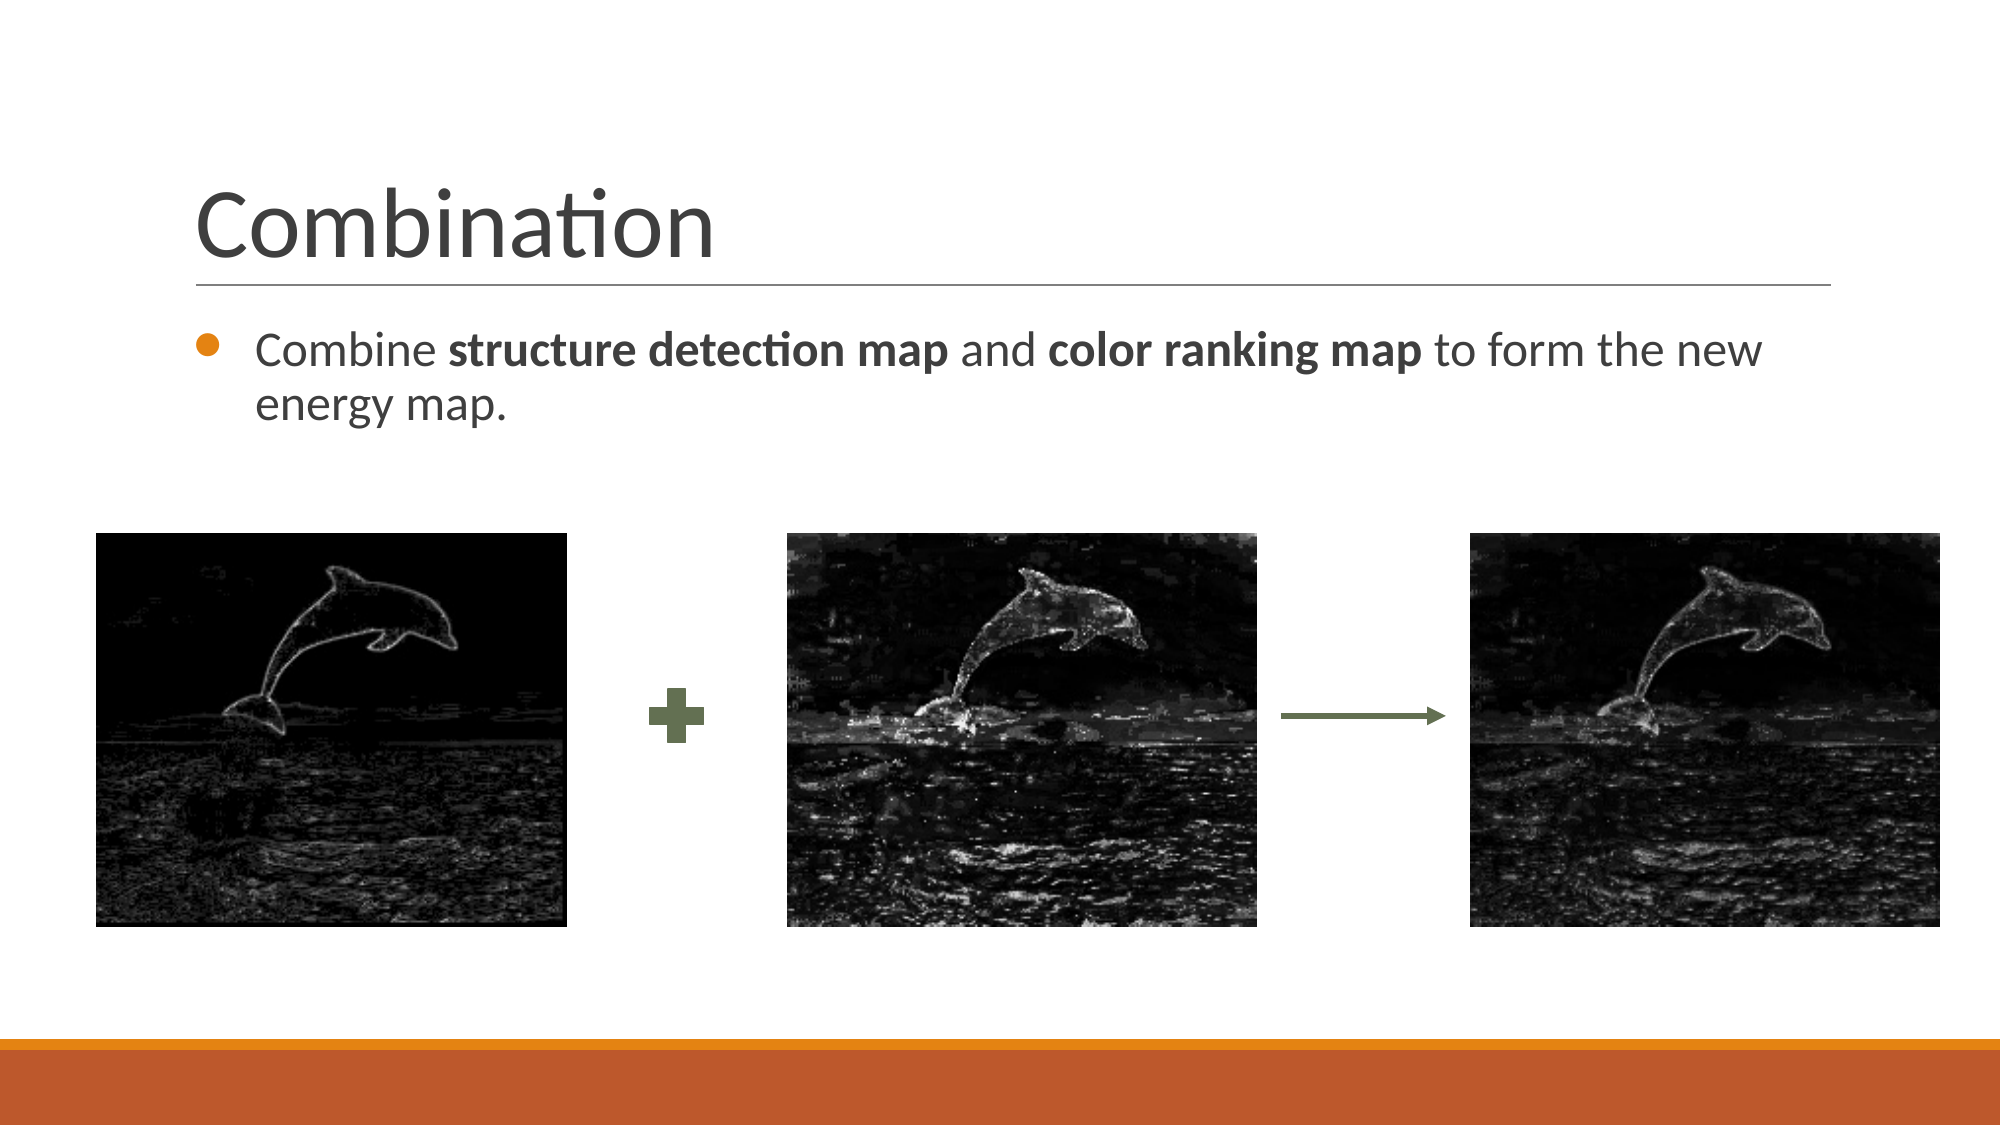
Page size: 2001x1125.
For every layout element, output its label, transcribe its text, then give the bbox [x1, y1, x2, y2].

title Combination [180, 47, 1830, 285]
text_box [650, 689, 704, 743]
picture [96, 533, 567, 927]
picture [1469, 533, 1940, 927]
list Combine structure detection map and color ranking map to form the new energy map. [180, 315, 1830, 976]
picture [787, 533, 1257, 927]
